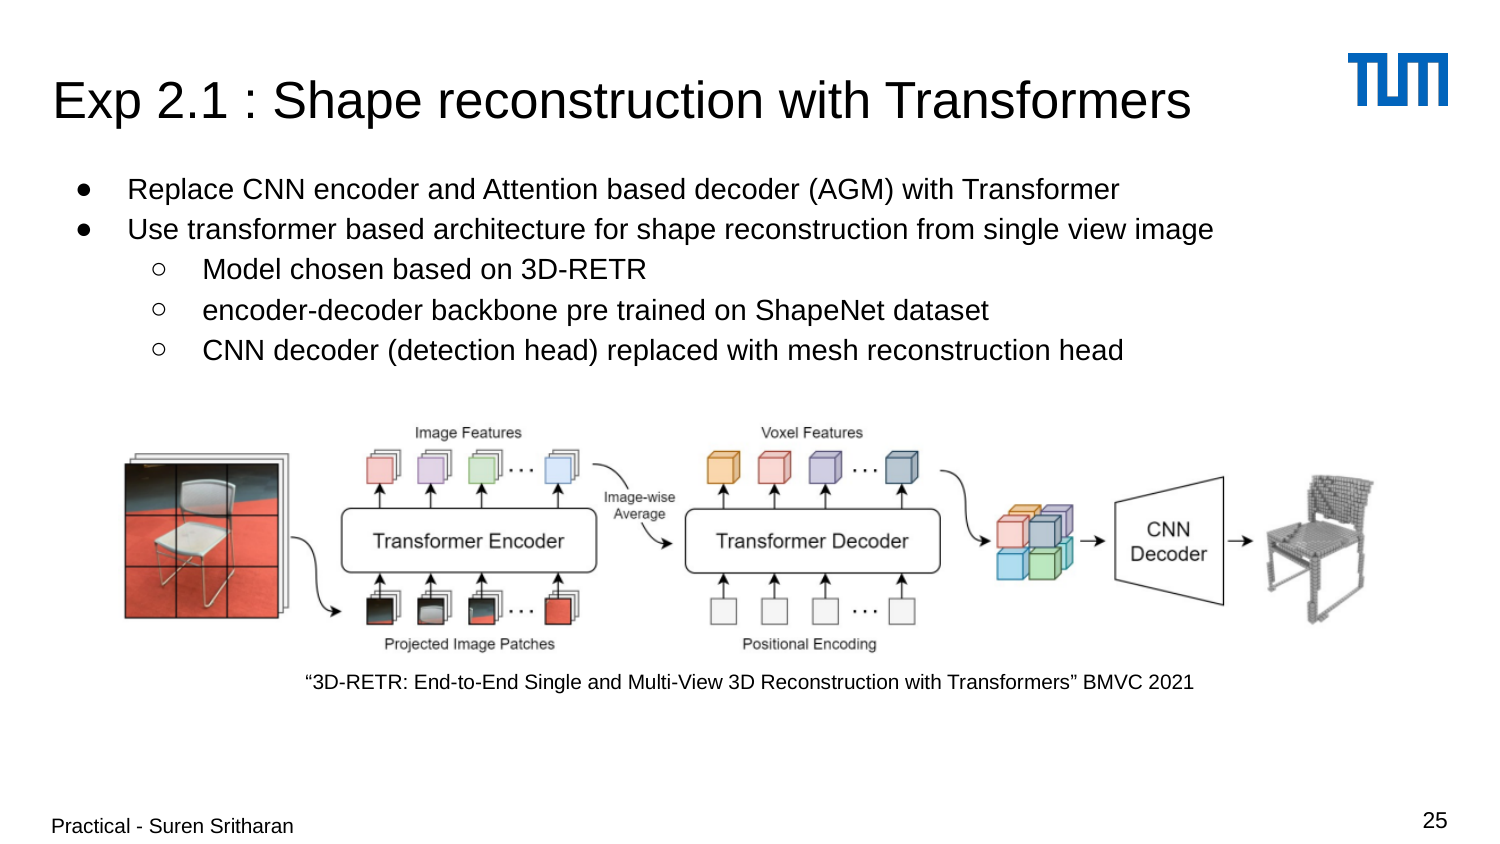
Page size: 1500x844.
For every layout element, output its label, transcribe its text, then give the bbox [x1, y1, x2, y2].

picture [107, 401, 1393, 669]
footer Practical - Suren Sritharan [51, 796, 1112, 842]
title Exp 2.1 : Shape reconstruction with Transformers [52, 48, 1449, 165]
text_box “3D-RETR: End-to-End Single and Multi-View 3D Reconstruction with Transformers” BMVC 2021 [202, 677, 1298, 707]
list Replace CNN encoder and Attention based decoder (AGM) with Transformer Use transformer based architecture for shape reconstruction from single view image Model chosen based on 3D-RETR encoder-decoder backbone pre trained on ShapeNet dataset CNN decoder (detection head) replaced with mesh reconstruction head [52, 165, 1449, 746]
slide_number ‹#› [1112, 796, 1448, 842]
